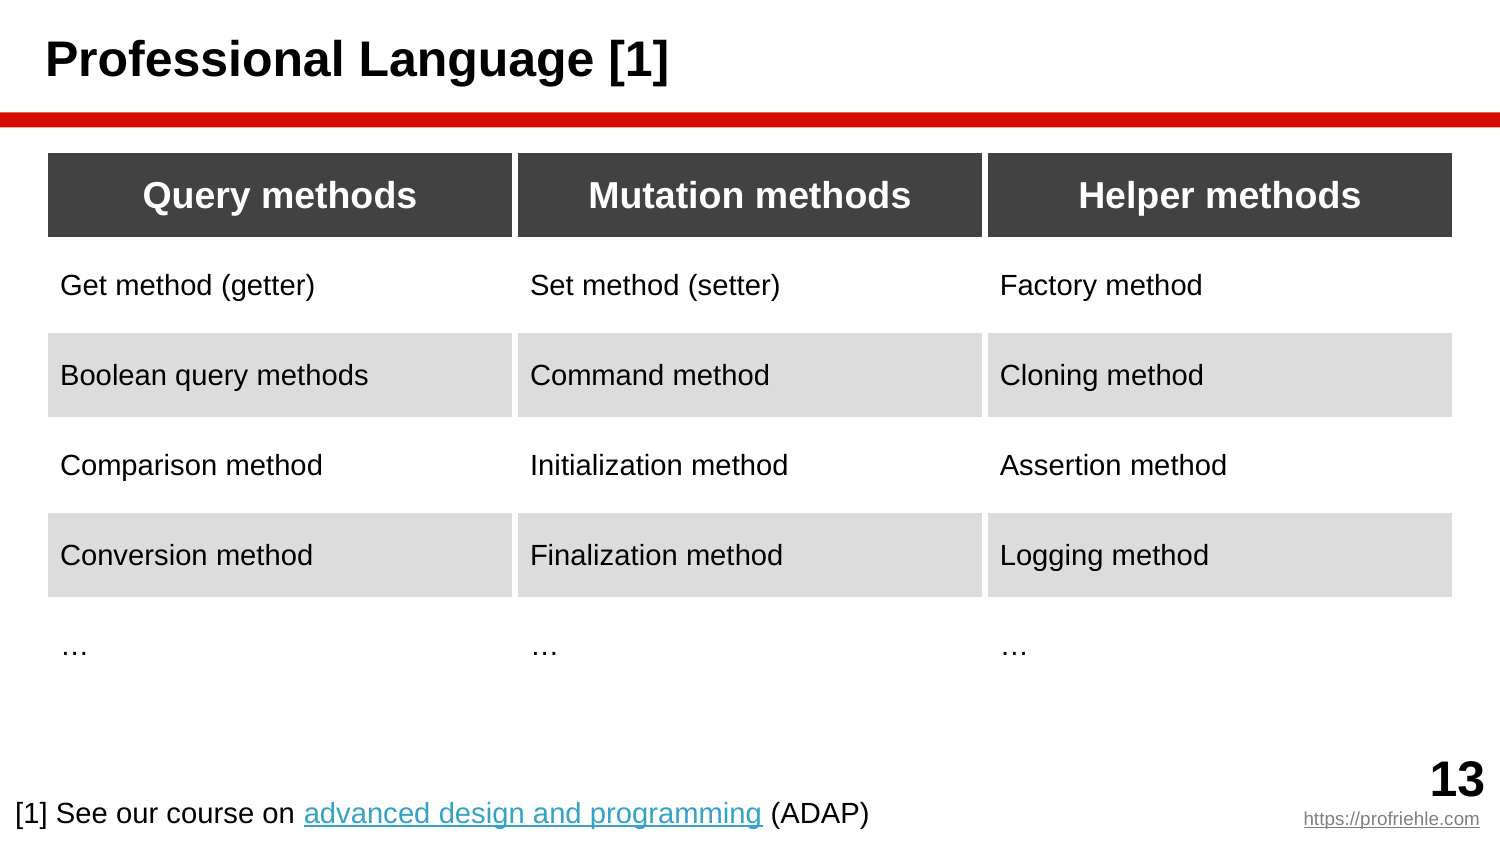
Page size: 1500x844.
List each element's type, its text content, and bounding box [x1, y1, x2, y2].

table_cell Initialization method [518, 423, 982, 507]
table_cell Boolean query methods [48, 333, 512, 417]
table_cell Assertion method [988, 423, 1452, 507]
slide_number ‹#› https://profriehle.com [1200, 724, 1500, 844]
table_cell Comparison method [48, 423, 512, 507]
table_cell … [48, 603, 512, 687]
table_cell Finalization method [518, 513, 982, 597]
table_header Mutation methods [518, 153, 982, 237]
table_header Query methods [48, 153, 512, 237]
table_cell Factory method [988, 243, 1452, 327]
text_box [1] See our course on advanced design and programming (ADAP) [0, 694, 1200, 844]
table_header Helper methods [988, 153, 1452, 237]
title Professional Language [1] [0, 0, 1500, 113]
table_cell Cloning method [988, 333, 1452, 417]
table_cell Conversion method [48, 513, 512, 597]
table_cell Get method (getter) [48, 243, 512, 327]
table_cell Set method (setter) [518, 243, 982, 327]
table_cell Logging method [988, 513, 1452, 597]
table_cell … [988, 603, 1452, 687]
table_cell … [518, 603, 982, 687]
table_cell Command method [518, 333, 982, 417]
